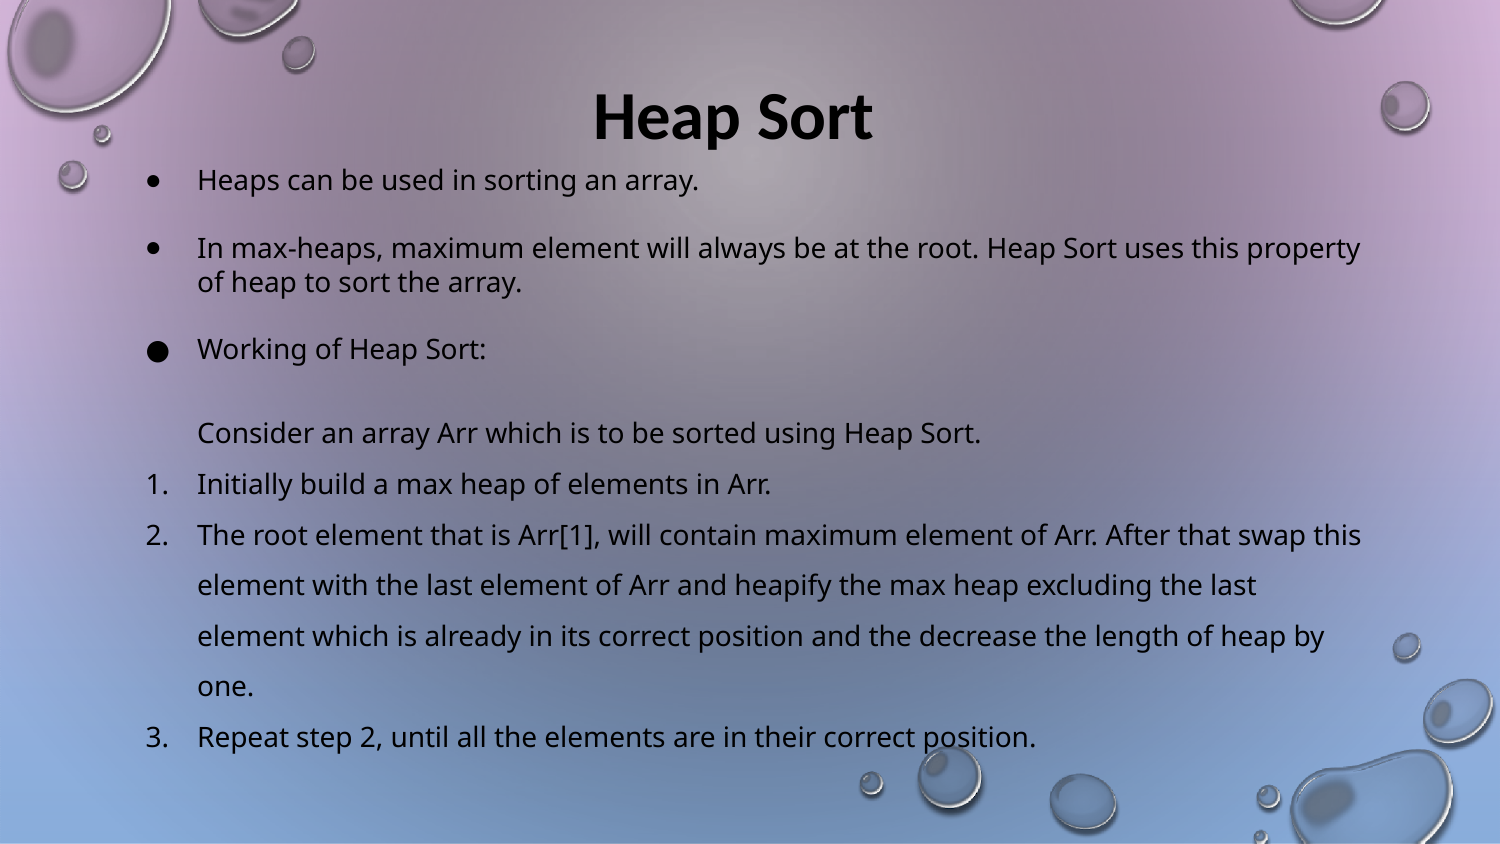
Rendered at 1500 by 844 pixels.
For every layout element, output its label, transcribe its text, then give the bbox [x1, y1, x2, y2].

list Heaps can be used in sorting an array. In max-heaps, maximum element will always be at the root. Heap Sort uses this property of heap to sort the array. Working of Heap Sort: Consider an array Arr which is to be sorted using Heap Sort. Initially build a max heap of elements in Arr. The root element that is Arr[1], will contain maximum element of Arr. After that swap this element with the last element of Arr and heapify the max heap excluding the last element which is already in its correct position and the decrease the length of heap by one. Repeat step 2, until all the elements are in their correct position. [122, 162, 1363, 767]
title Heap Sort [371, 70, 1097, 142]
picture [0, 0, 1500, 844]
